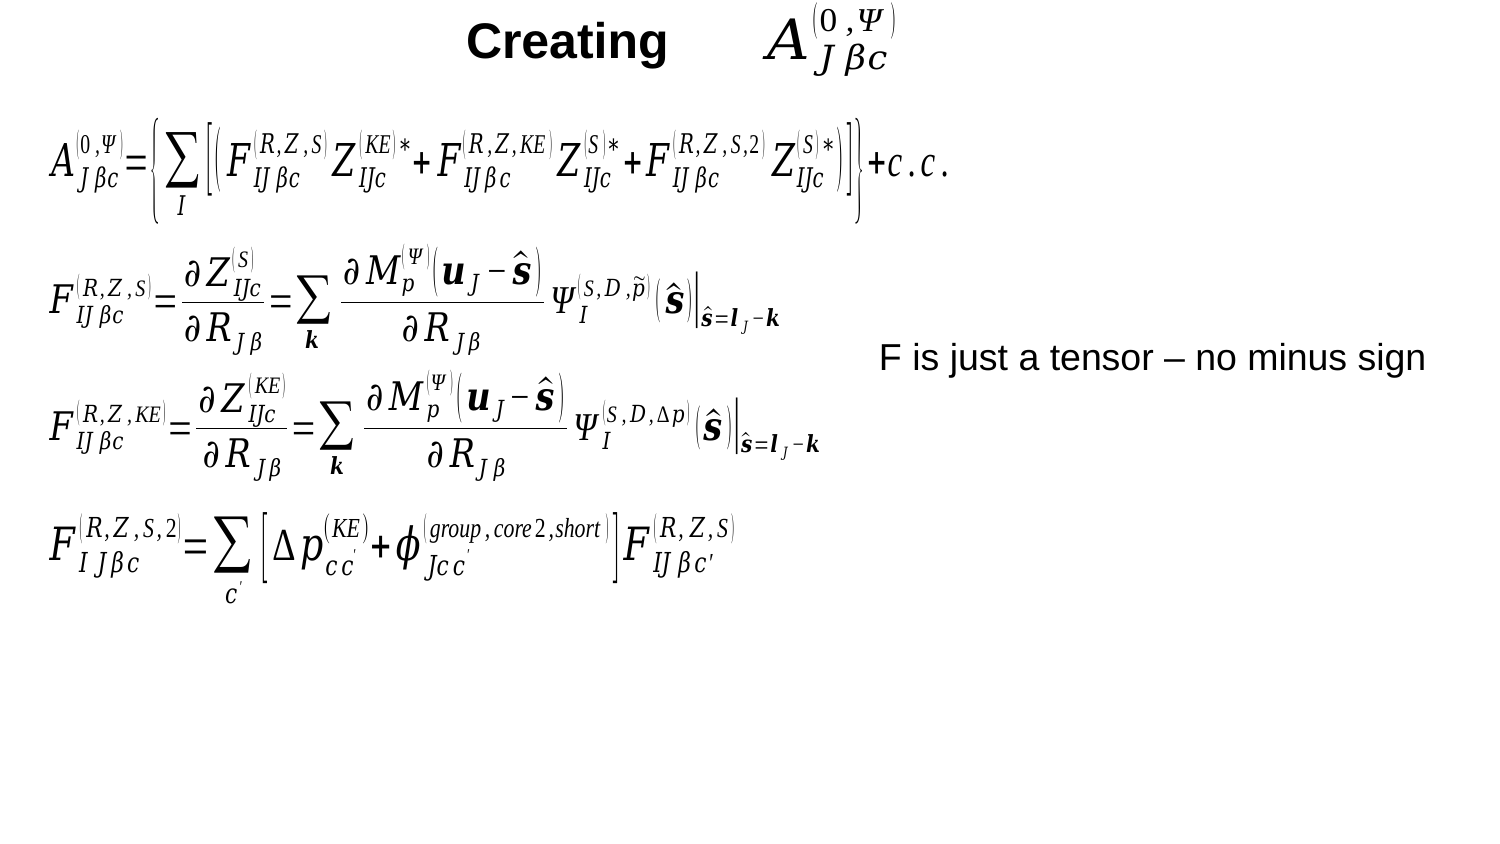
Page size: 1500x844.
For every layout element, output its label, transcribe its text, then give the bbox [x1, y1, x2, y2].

text_box F is just a tensor – no minus sign [864, 325, 1442, 386]
title Creating [466, 0, 687, 85]
